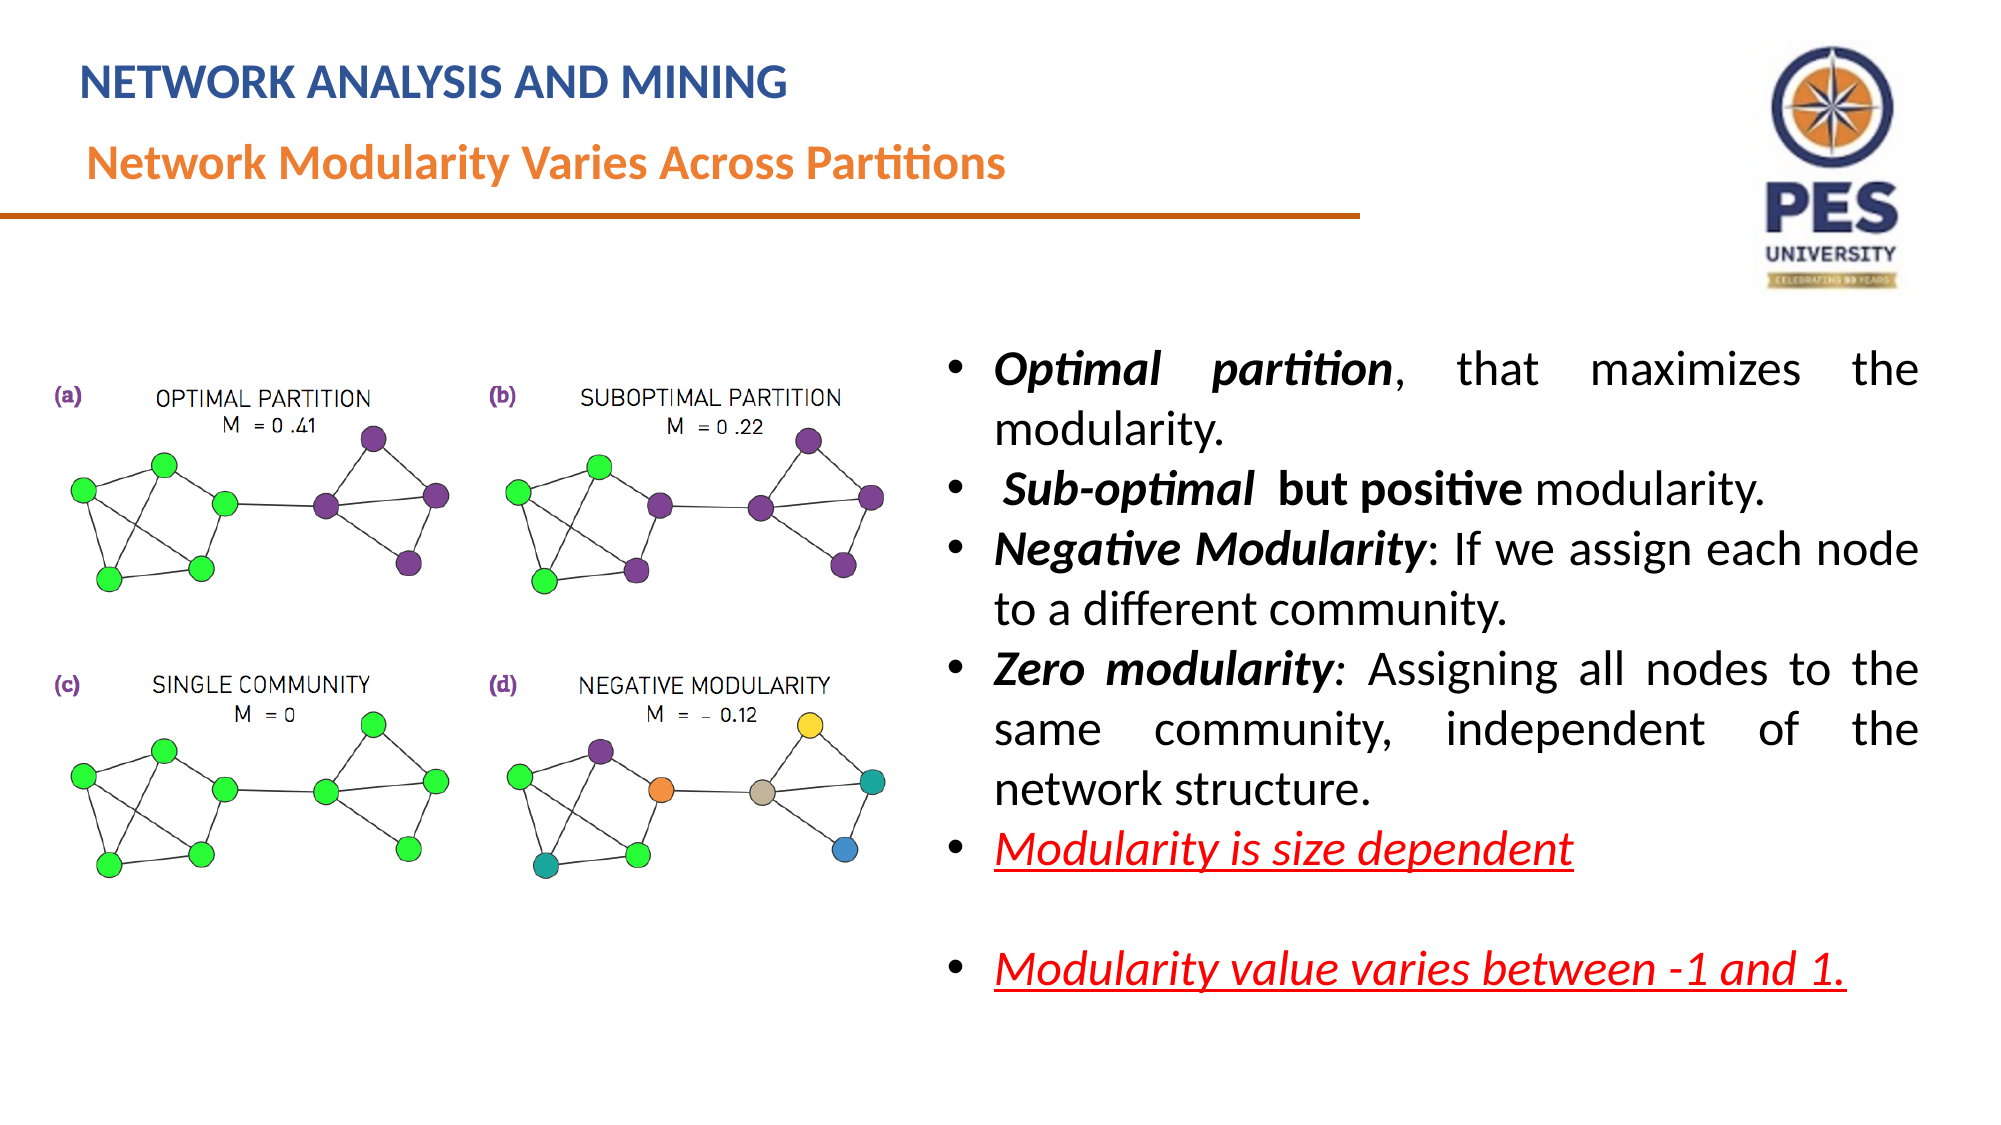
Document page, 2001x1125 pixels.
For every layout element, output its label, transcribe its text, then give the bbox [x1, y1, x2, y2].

text_box Network Modularity Varies Across Partitions [71, 122, 1384, 198]
picture [28, 365, 914, 899]
text_box Optimal partition, that maximizes the modularity. Sub-optimal but positive modularity. Negative Modularity: If we assign each node to a different community. Zero modularity: Assigning all nodes to the same community, independent of the network structure. Modularity is size dependent Modularity value varies between -1 and 1. [932, 328, 1935, 1124]
text_box NETWORK ANALYSIS AND MINING [64, 41, 1295, 117]
picture [1730, 40, 1932, 297]
